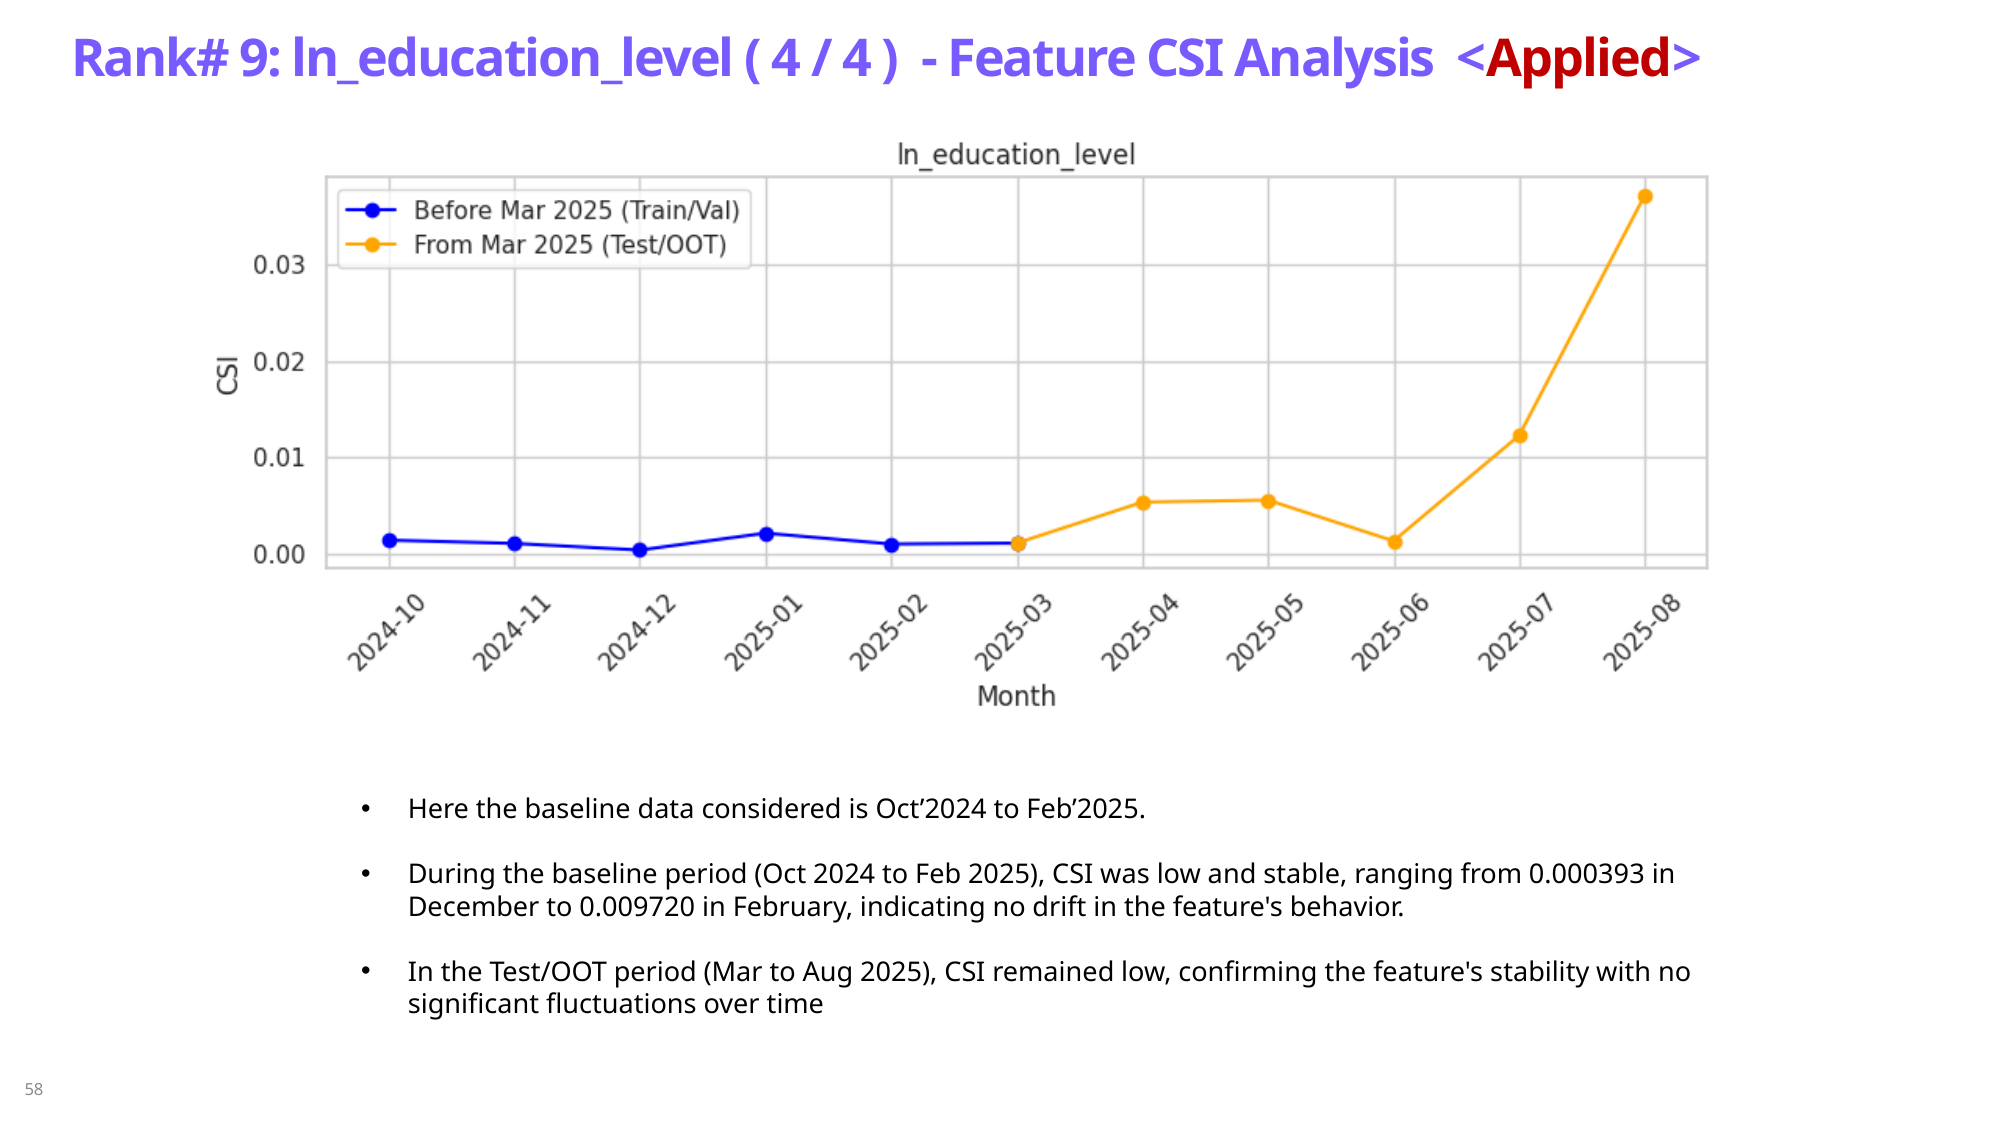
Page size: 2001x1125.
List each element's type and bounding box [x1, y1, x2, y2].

picture [200, 127, 1723, 728]
text_box [71, 18, 1854, 95]
slide_number [24, 1079, 463, 1118]
text_box [346, 784, 1712, 1027]
